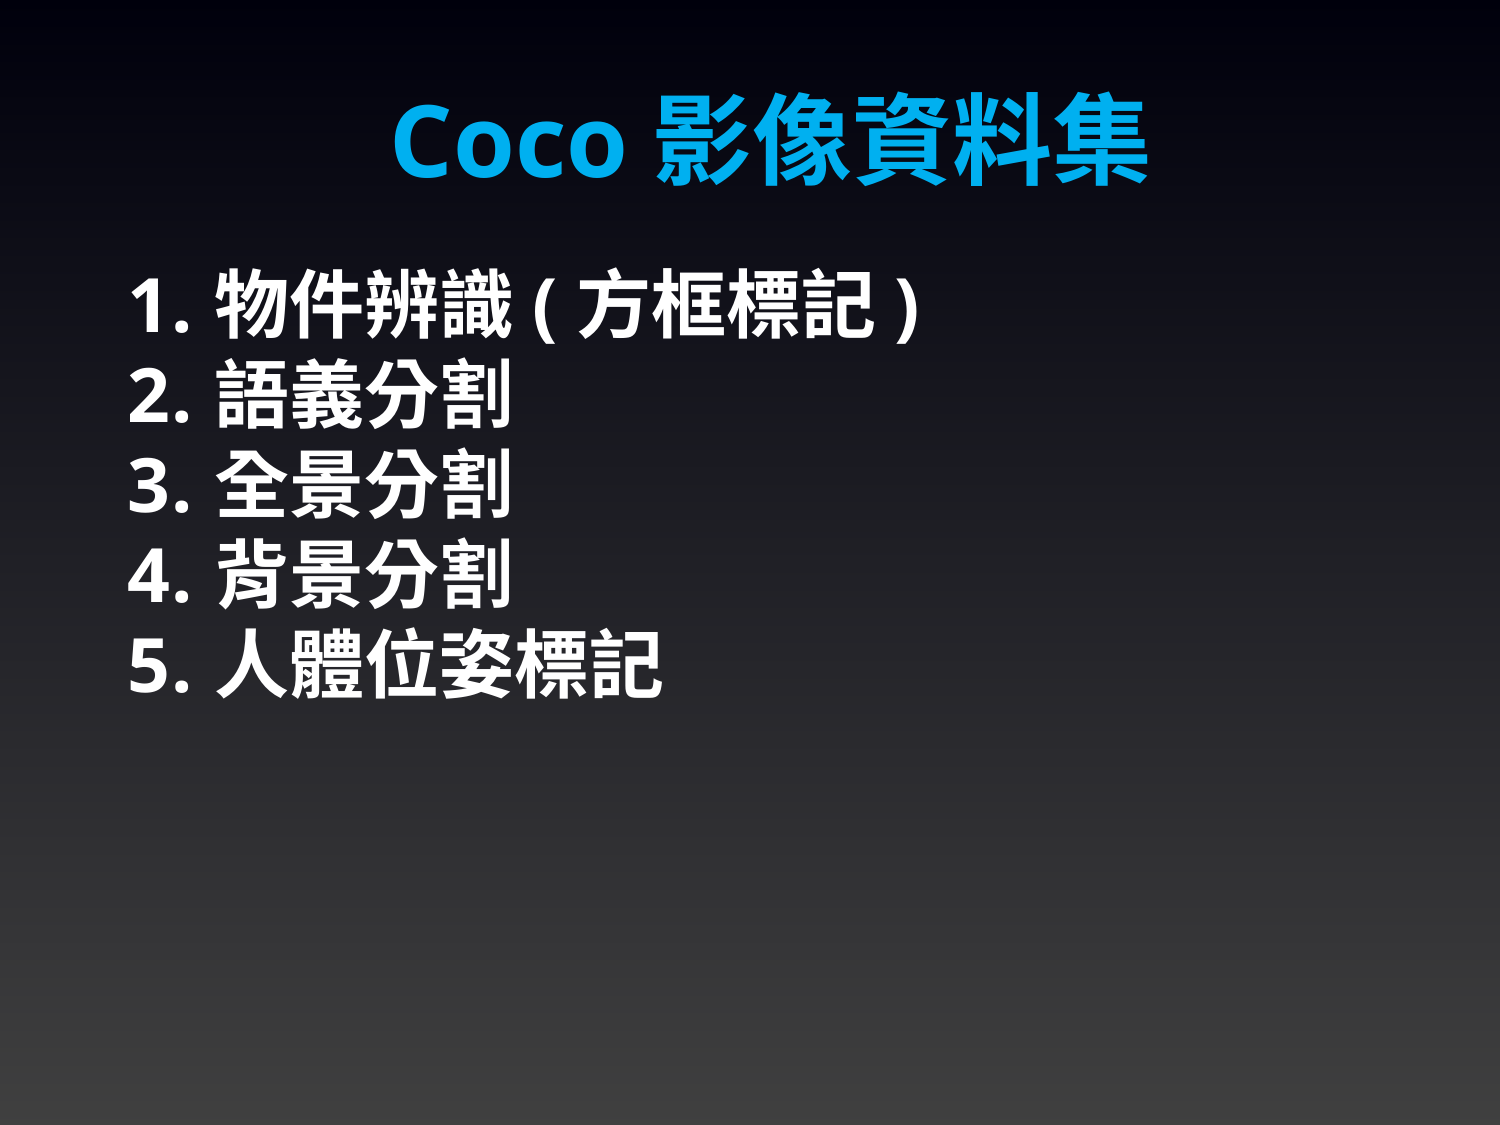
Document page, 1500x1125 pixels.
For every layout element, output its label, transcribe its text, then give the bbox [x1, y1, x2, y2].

text_box 物件辨識(方框標記) 語義分割 全景分割 背景分割 人體位姿標記 [112, 249, 1438, 805]
list Coco影像資料集 [375, 50, 1500, 213]
